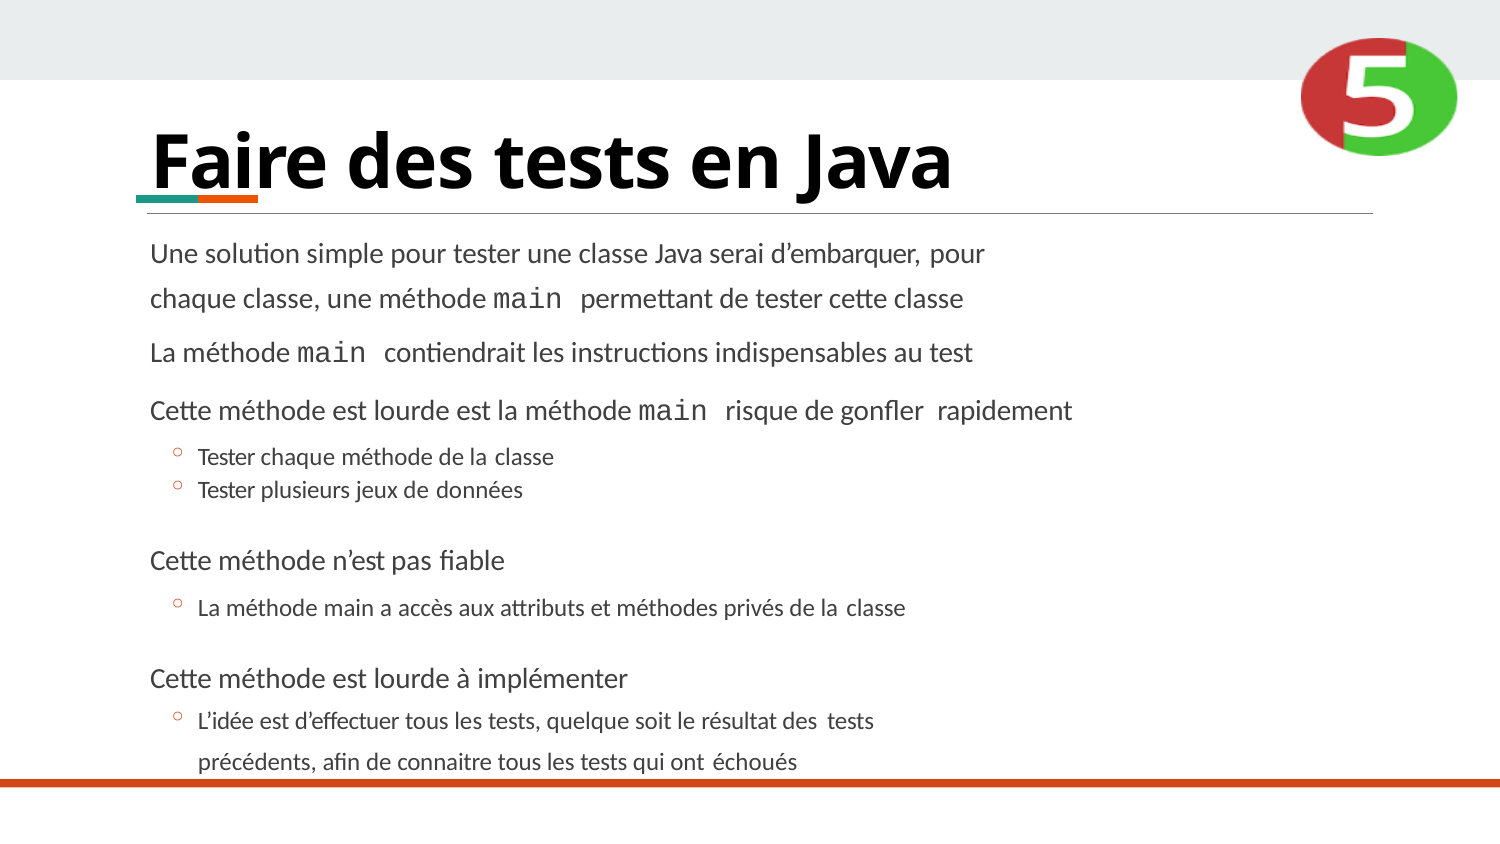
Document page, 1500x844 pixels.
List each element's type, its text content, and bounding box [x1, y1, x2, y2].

title Faire des tests en Java [147, 111, 1014, 222]
text_box [1301, 38, 1458, 156]
text_box Une solution simple pour tester une classe Java serai d’embarquer, pour chaque classe, une méthode main permettant de tester cette classe La méthode main contiendrait les instructions indispensables au test Cette méthode est lourde est la méthode main risque de gonfler rapidement Tester chaque méthode de la classe Tester plusieurs jeux de données Cette méthode n’est pas fiable La méthode main a accès aux attributs et méthodes privés de la classe Cette méthode est lourde à implémenter L’idée est d’effectuer tous les tests, quelque soit le résultat des tests précédents, afin de connaitre tous les tests qui ont échoués [147, 222, 1367, 776]
text_box [0, 779, 1500, 788]
